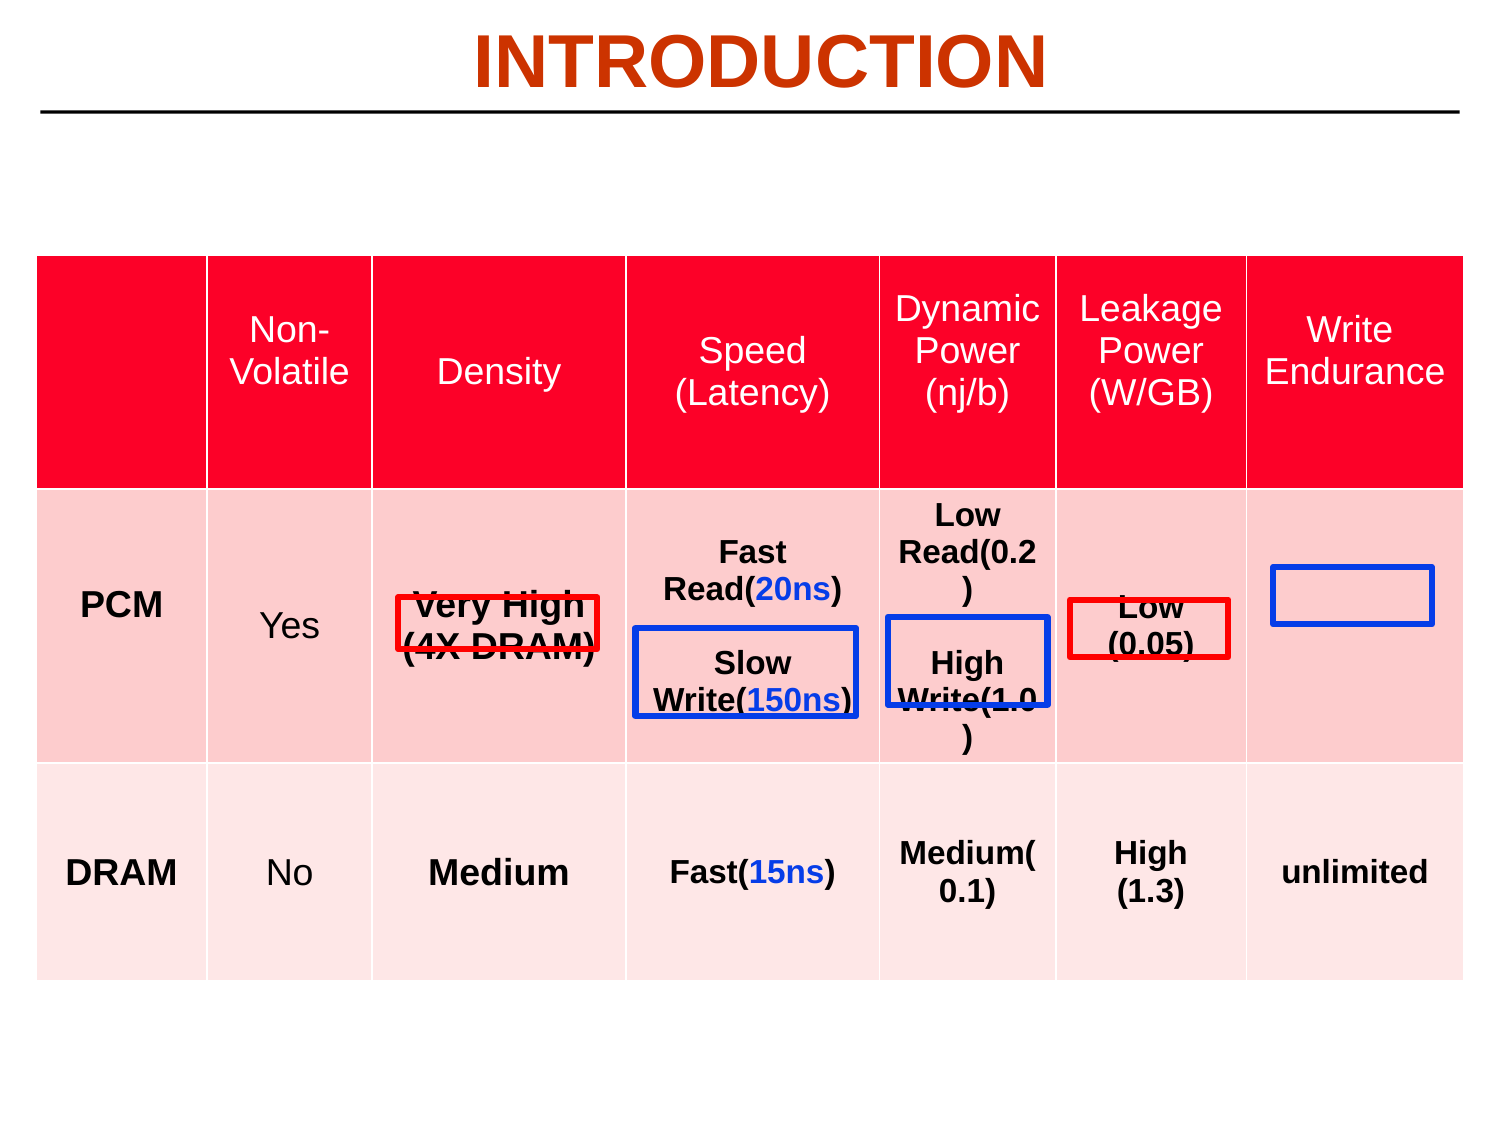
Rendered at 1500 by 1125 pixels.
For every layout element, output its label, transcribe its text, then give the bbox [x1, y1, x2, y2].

title INTRODUCTION [38, 21, 1484, 108]
text_box [396, 595, 599, 651]
text_box [633, 626, 858, 718]
text_box [886, 615, 1049, 707]
text_box [1068, 598, 1230, 659]
text_box [1271, 565, 1434, 626]
